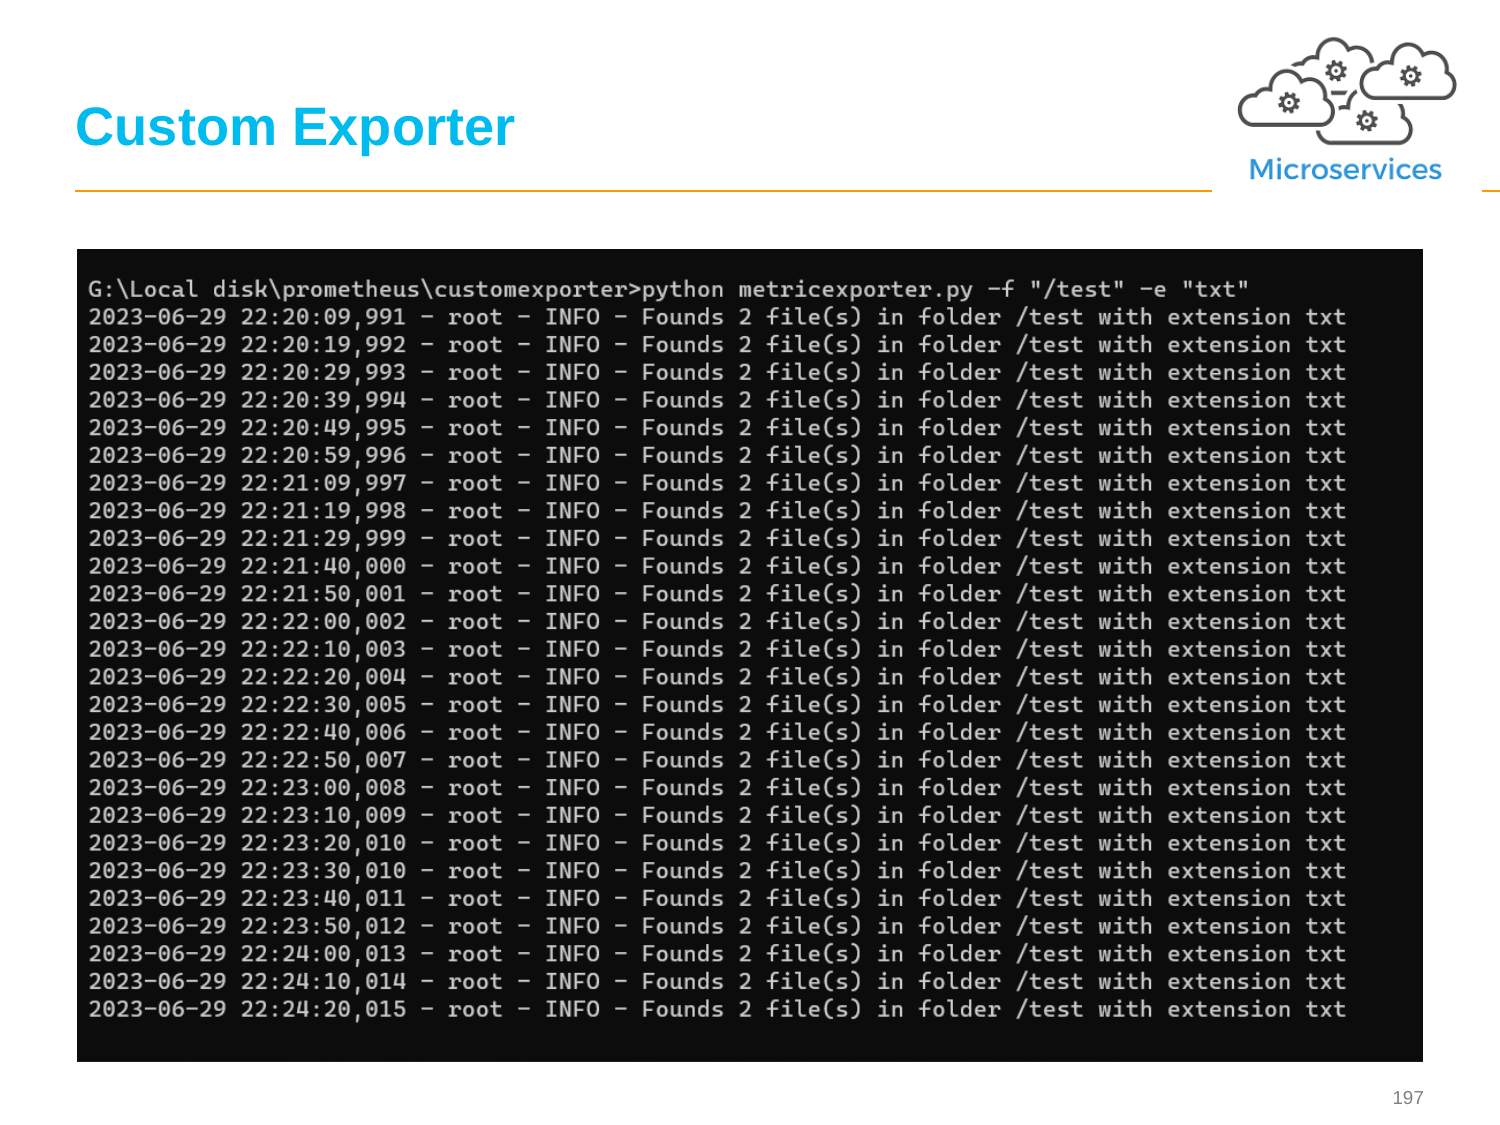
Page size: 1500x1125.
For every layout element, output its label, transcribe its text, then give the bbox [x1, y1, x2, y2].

picture [1212, 1, 1482, 203]
title Custom Exporter [75, 27, 1422, 157]
picture [76, 249, 1424, 1062]
